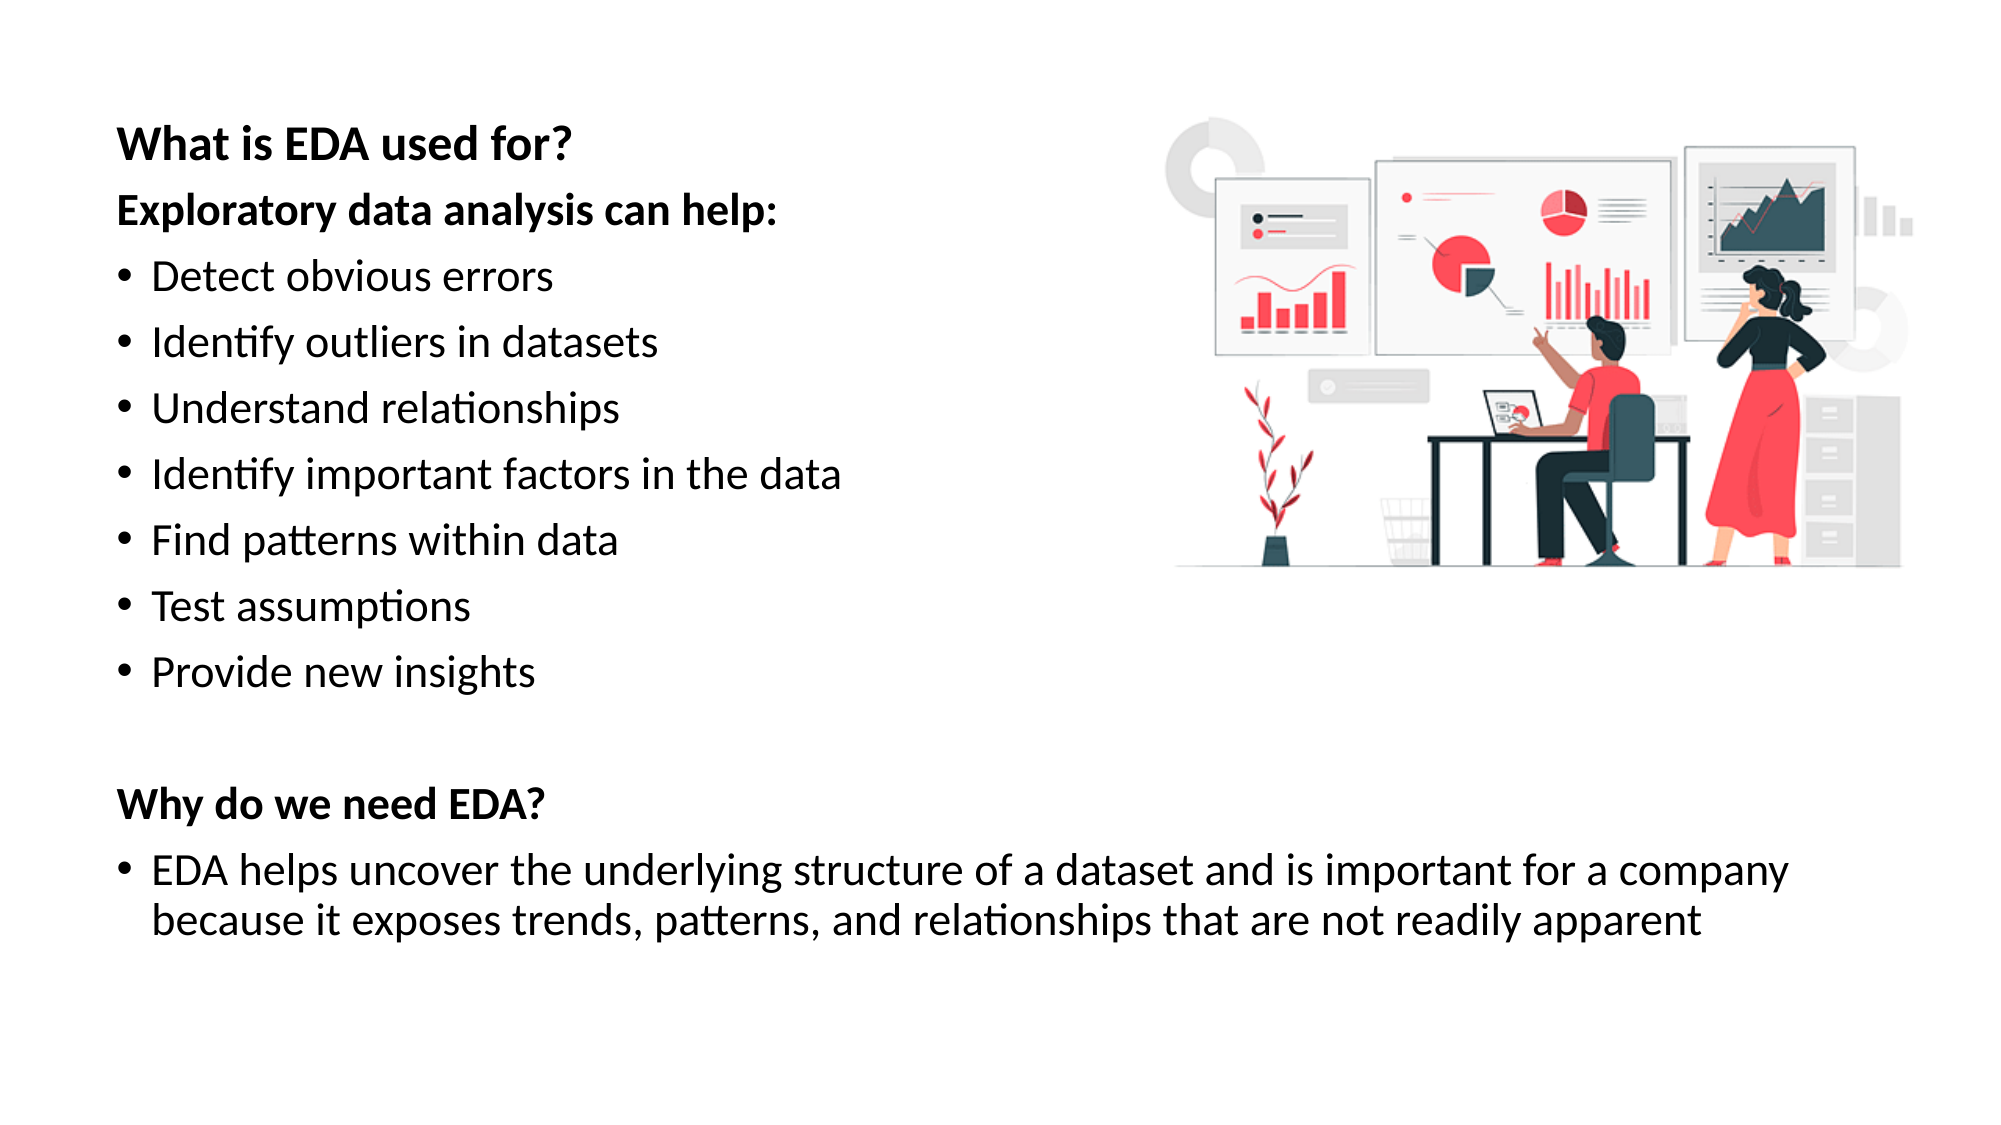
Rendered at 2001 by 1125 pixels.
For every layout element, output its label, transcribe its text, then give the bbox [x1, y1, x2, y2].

list Exploratory data analysis can help: Detect obvious errors Identify outliers in datasets Understand relationships Identify important factors in the data Find patterns within data Test assumptions Provide new insights Why do we need EDA? EDA helps uncover the underlying structure of a dataset and is important for a company because it exposes trends, patterns, and relationships that are not readily apparent [101, 178, 1827, 972]
text_box What is EDA used for? [101, 102, 1102, 178]
picture [1162, 115, 1922, 575]
